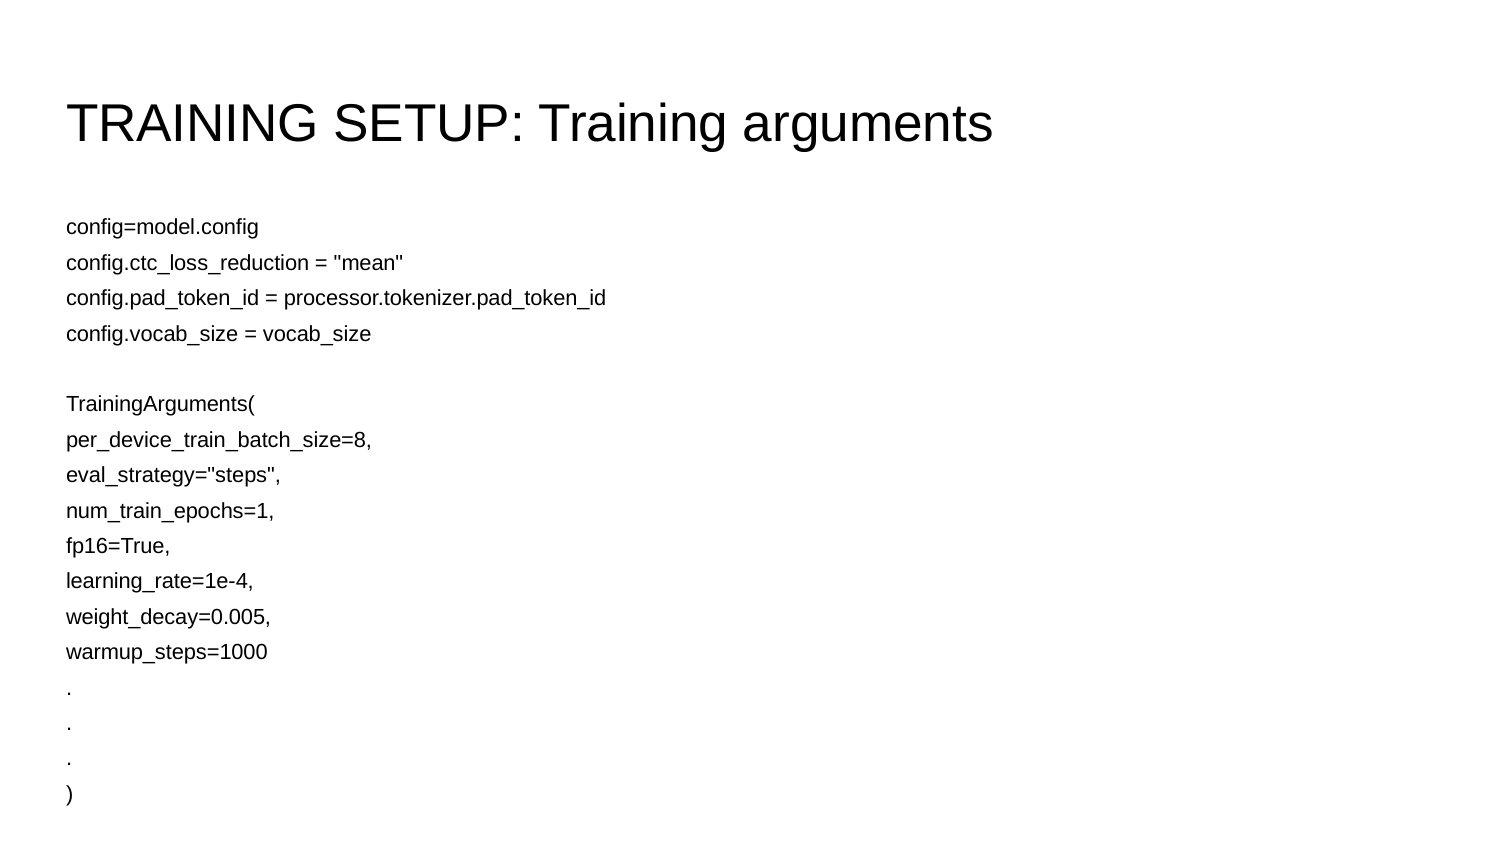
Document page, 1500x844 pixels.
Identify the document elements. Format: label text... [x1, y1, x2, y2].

title TRAINING SETUP: Training arguments [51, 72, 1449, 167]
list config=model.config config.ctc_loss_reduction = "mean" config.pad_token_id = processor.tokenizer.pad_token_id config.vocab_size = vocab_size TrainingArguments( per_device_train_batch_size=8, eval_strategy="steps", num_train_epochs=1, fp16=True, learning_rate=1e-4, weight_decay=0.005, warmup_steps=1000 . . . ) [51, 189, 1449, 750]
